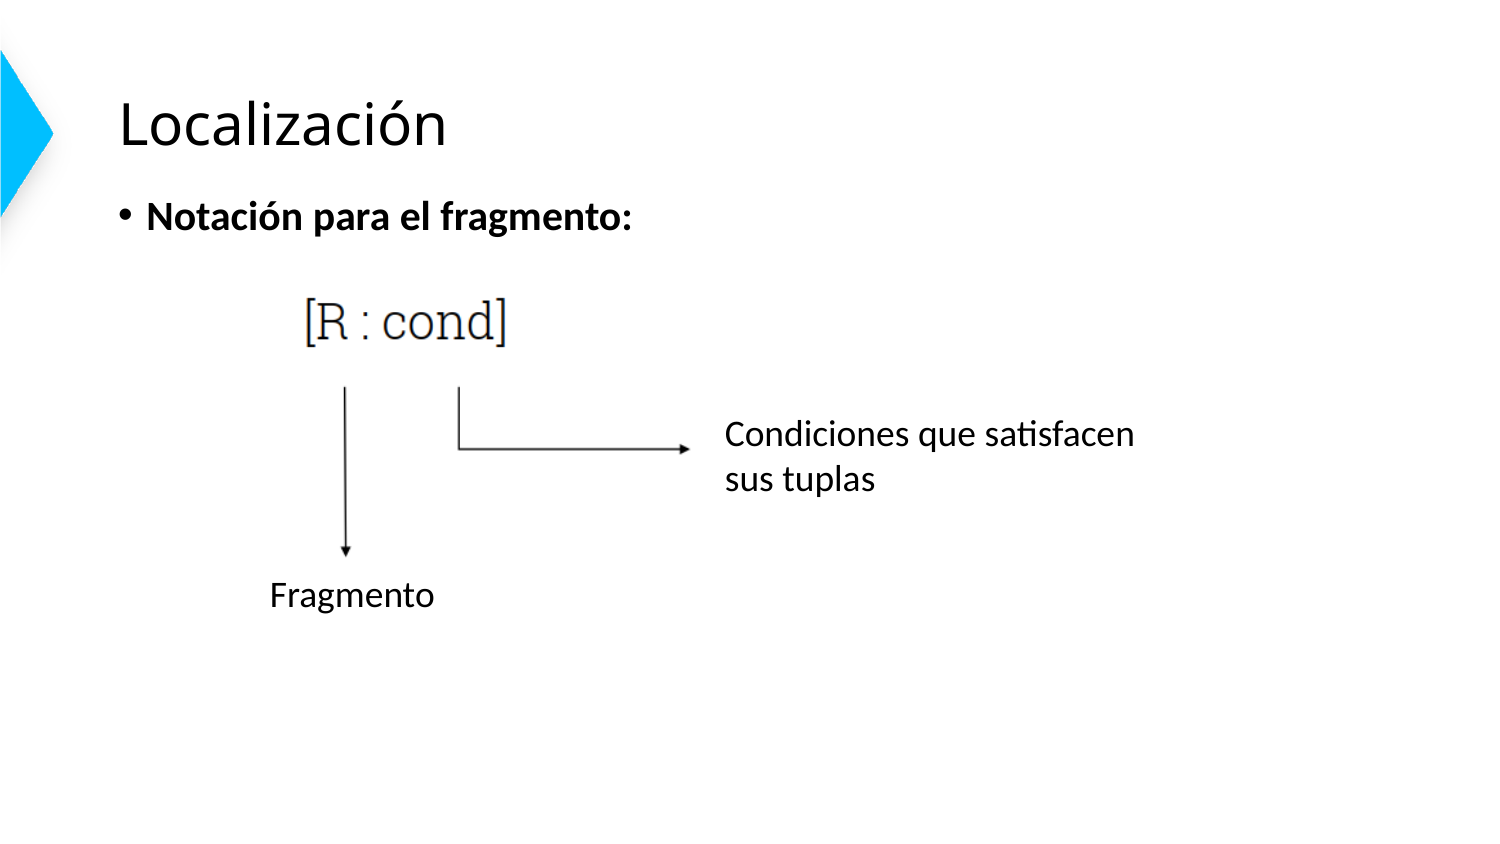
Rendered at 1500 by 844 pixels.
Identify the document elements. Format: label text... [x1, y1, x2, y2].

text_box Fragmento [254, 562, 499, 623]
title Localización [103, 44, 1397, 186]
list Notación para el fragmento: [103, 186, 1397, 723]
picture [286, 280, 710, 563]
text_box Condiciones que satisfacen sus tuplas [716, 401, 1187, 507]
picture [0, 0, 1193, 844]
